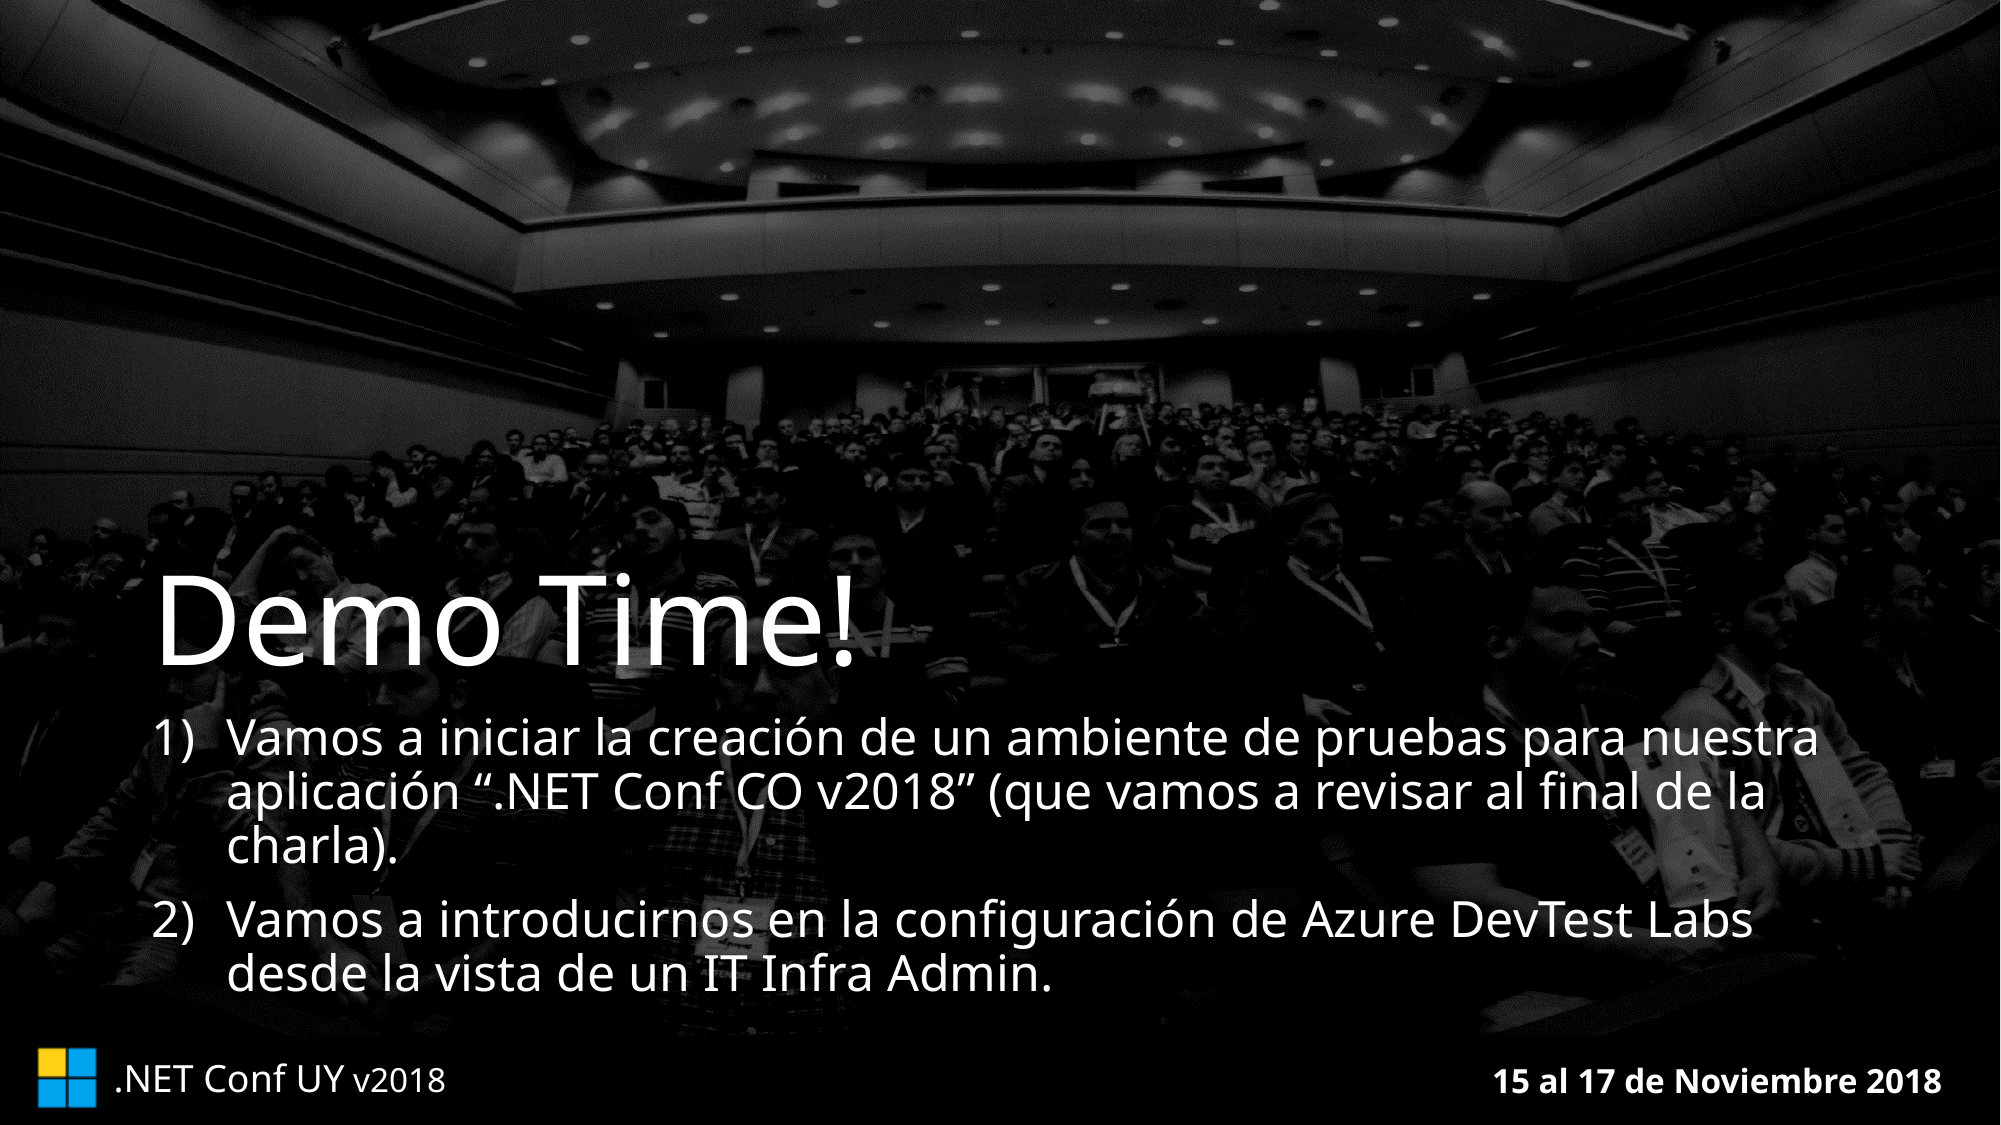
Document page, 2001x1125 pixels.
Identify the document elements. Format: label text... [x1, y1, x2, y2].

title Demo Time! [136, 232, 1862, 701]
picture [0, 0, 2001, 1125]
list Vamos a iniciar la creación de un ambiente de pruebas para nuestra aplicación “.NET Conf CO v2018” (que vamos a revisar al final de la charla). Vamos a introducirnos en la configuración de Azure DevTest Labs desde la vista de un IT Infra Admin. [136, 704, 1891, 1037]
picture [36, 1046, 99, 1110]
